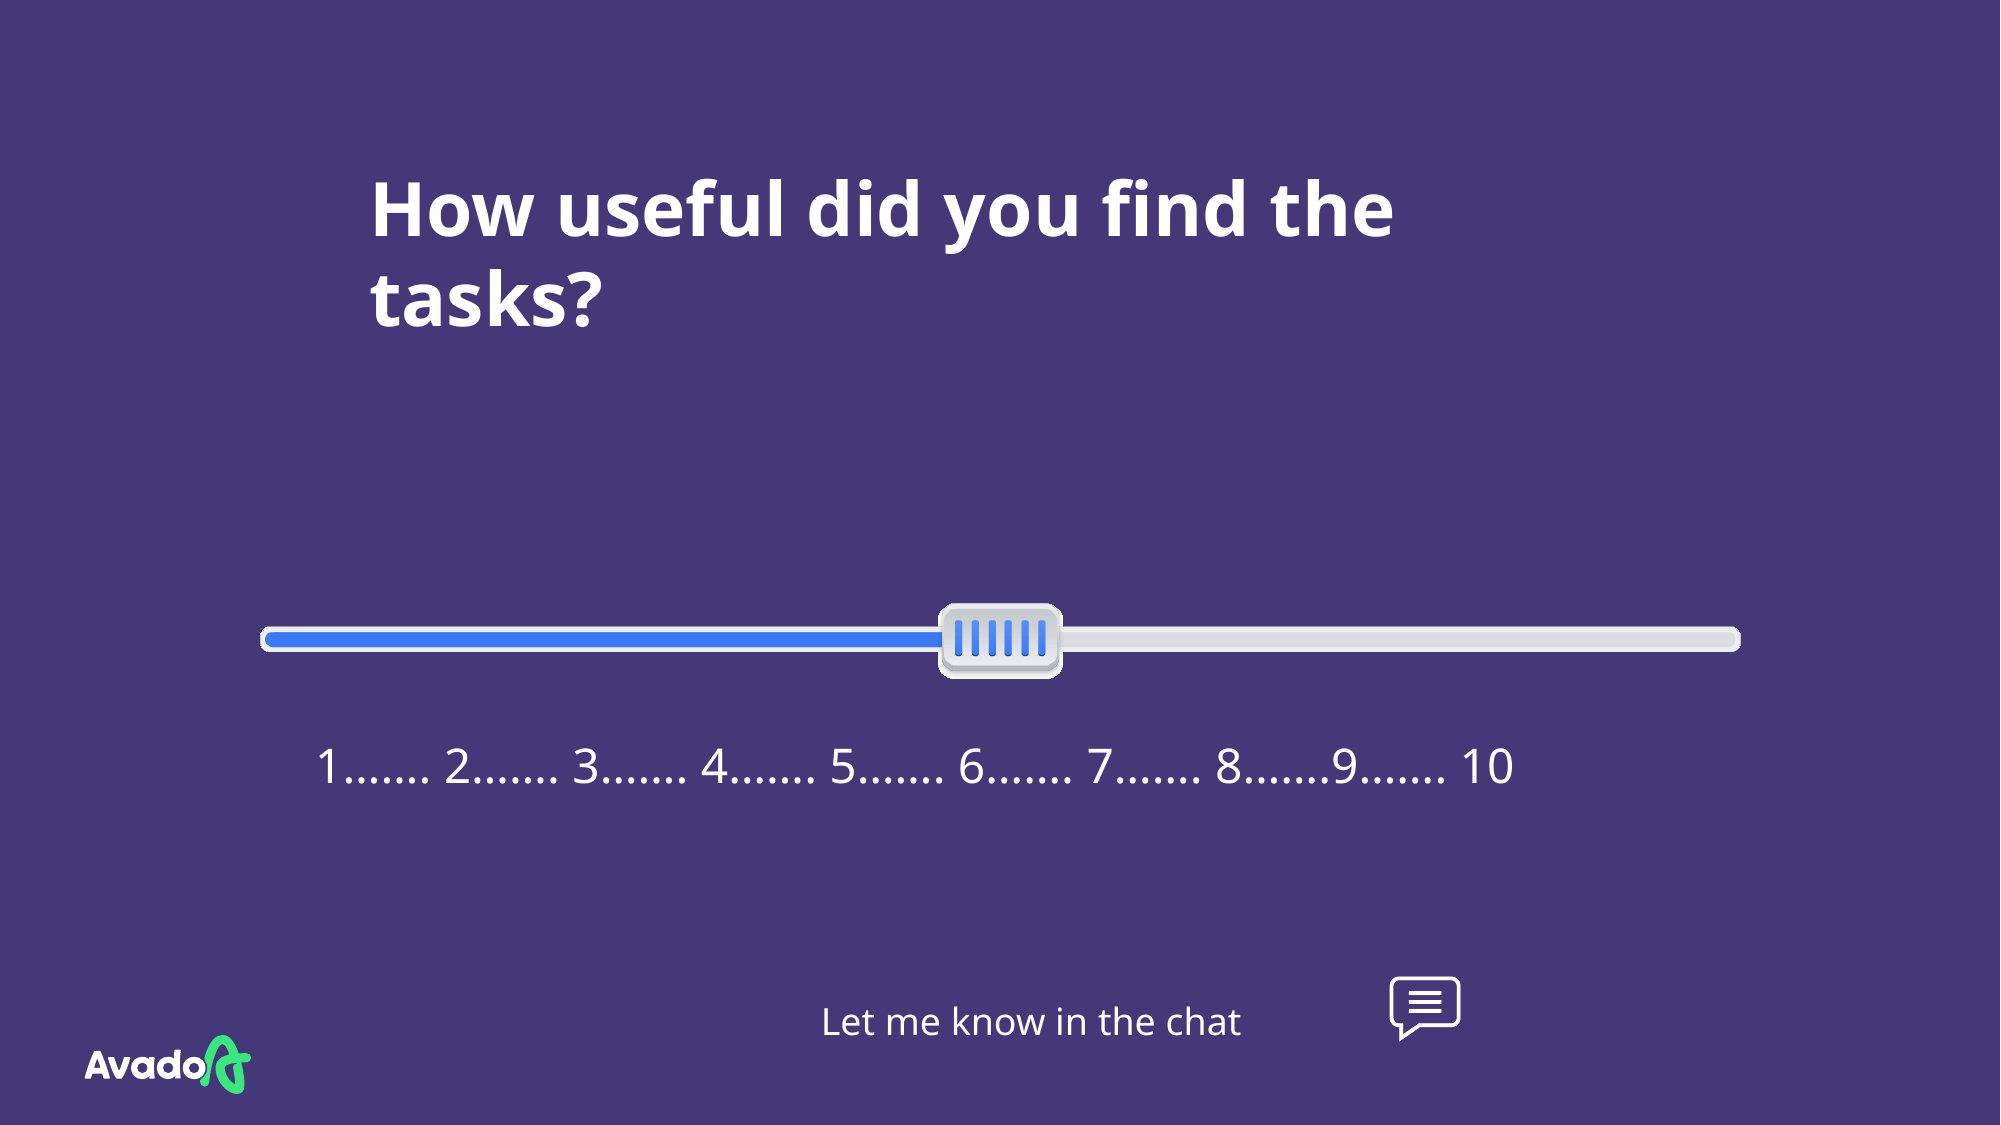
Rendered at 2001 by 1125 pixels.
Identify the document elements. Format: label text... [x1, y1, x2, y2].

picture [1387, 971, 1463, 1048]
text_box How useful did you find the tasks? [354, 154, 1634, 350]
picture [216, 544, 1784, 715]
text_box 1……. 2……. 3……. 4……. 5……. 6……. 7……. 8…….9……. 10 [300, 728, 1848, 801]
text_box Let me know in the chat [354, 944, 1709, 1075]
